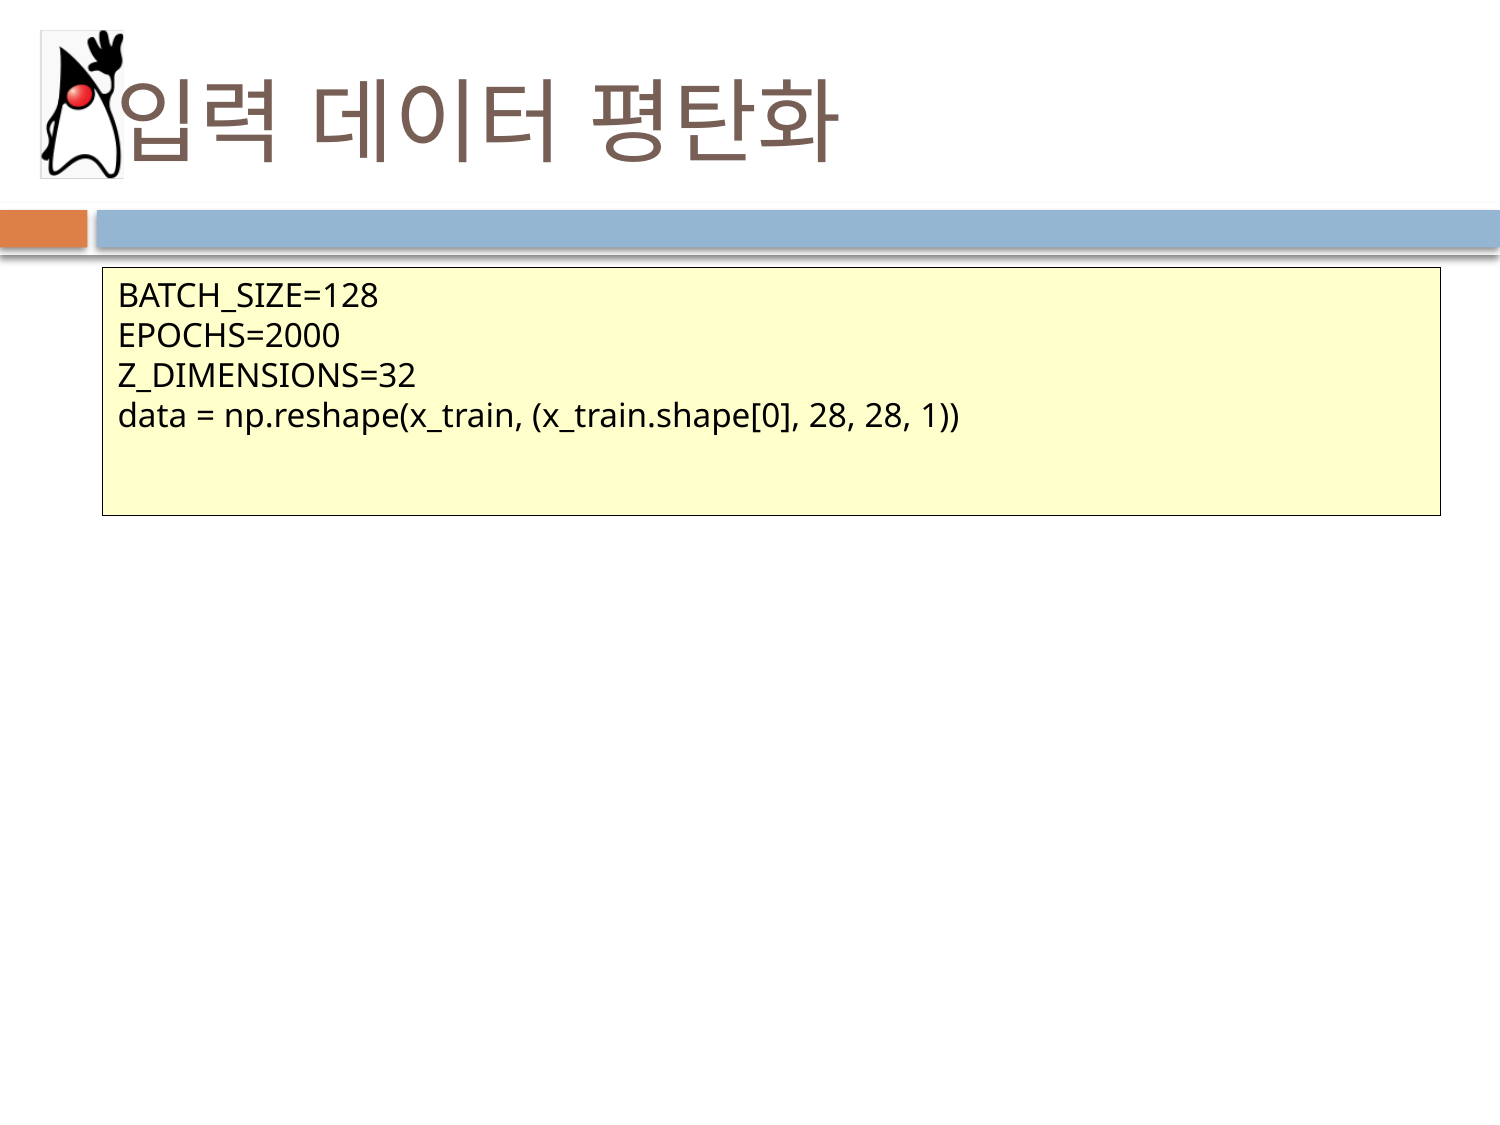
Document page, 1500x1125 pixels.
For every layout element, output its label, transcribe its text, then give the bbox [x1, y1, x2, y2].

title 입력 데이터 평탄화 [100, 37, 1438, 200]
picture [39, 30, 124, 179]
text_box BATCH_SIZE=128 EPOCHS=2000 Z_DIMENSIONS=32 data = np.reshape(x_train, (x_train.shape[0], 28, 28, 1)) [102, 267, 1441, 516]
